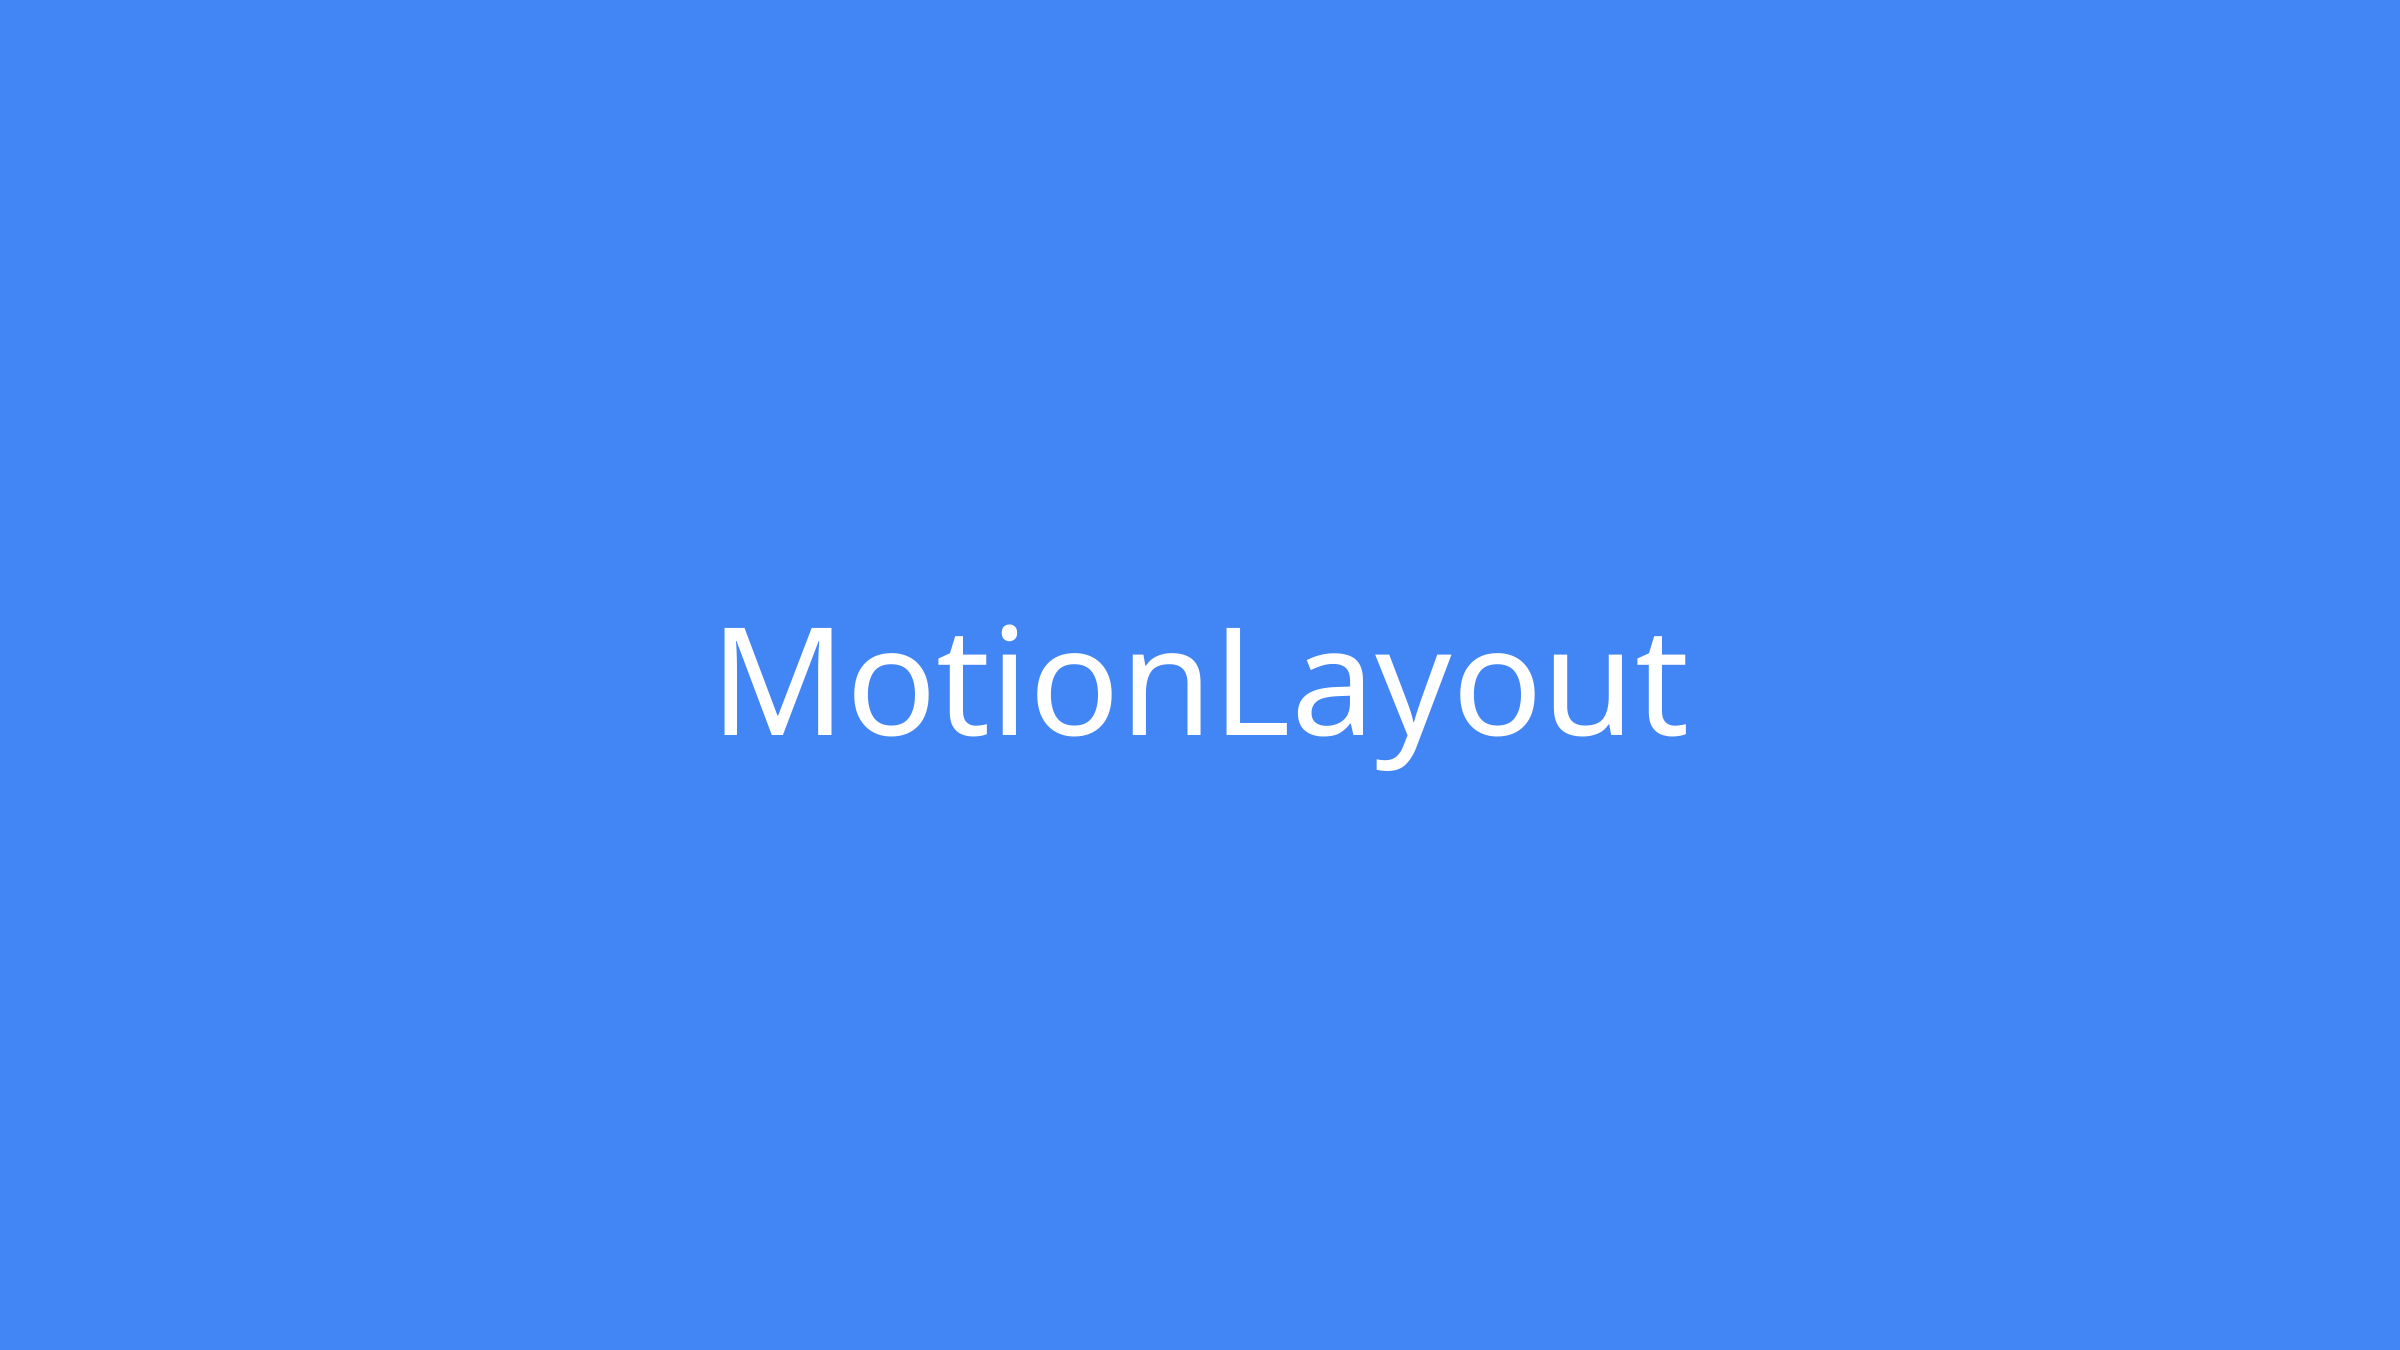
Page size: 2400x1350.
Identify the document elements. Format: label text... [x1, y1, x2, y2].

text_box MotionLayout [196, 198, 2204, 1152]
